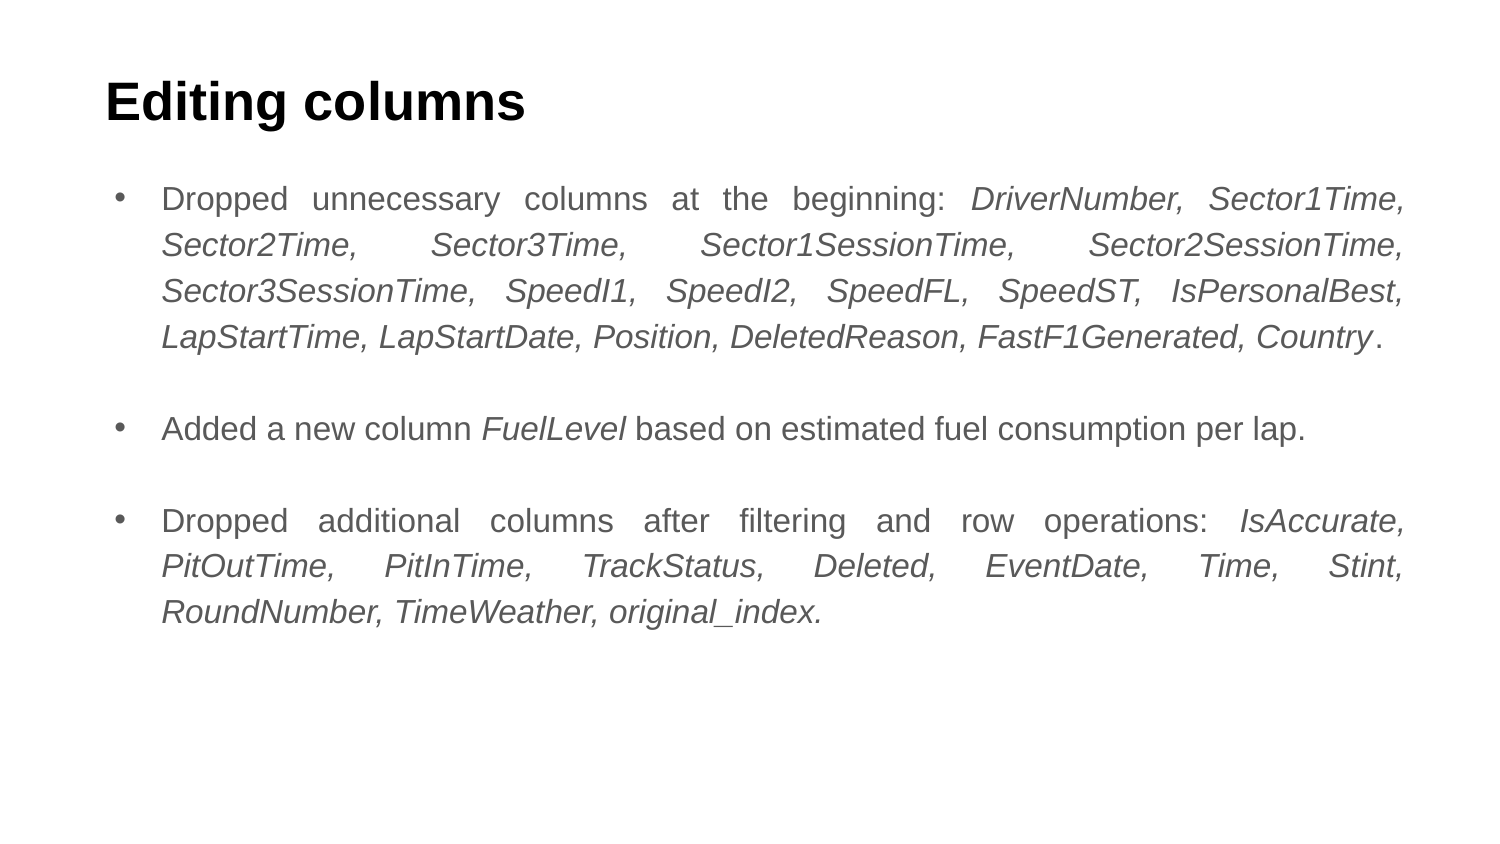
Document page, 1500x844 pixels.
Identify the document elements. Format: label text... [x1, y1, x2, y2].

title Editing columns [105, 66, 1395, 131]
list Dropped unnecessary columns at the beginning: DriverNumber, Sector1Time, Sector2Time, Sector3Time, Sector1SessionTime, Sector2SessionTime, Sector3SessionTime, SpeedI1, SpeedI2, SpeedFL, SpeedST, IsPersonalBest, LapStartTime, LapStartDate, Position, DeletedReason, FastF1Generated, Country. Added a new column FuelLevel based on estimated fuel consumption per lap. Dropped additional columns after filtering and row operations: IsAccurate, PitOutTime, PitInTime, TrackStatus, Deleted, EventDate, Time, Stint, RoundNumber, TimeWeather, original_index. [93, 131, 1407, 631]
